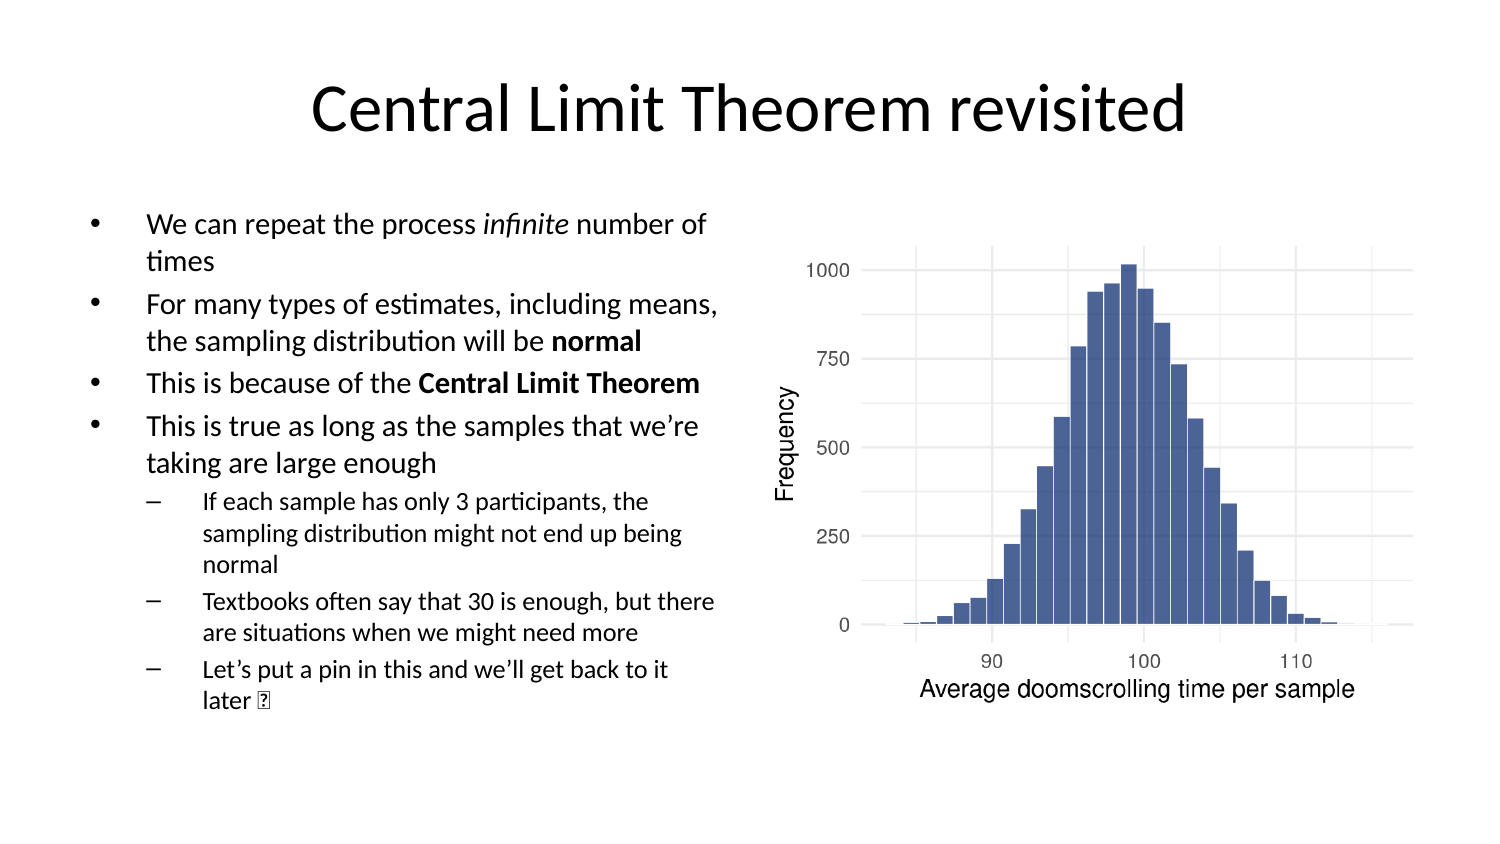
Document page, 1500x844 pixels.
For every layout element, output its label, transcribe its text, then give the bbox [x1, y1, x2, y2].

list We can repeat the process infinite number of times For many types of estimates, including means, the sampling distribution will be normal This is because of the Central Limit Theorem This is true as long as the samples that we’re taking are large enough If each sample has only 3 participants, the sampling distribution might not end up being normal Textbooks often say that 30 is enough, but there are situations when we might need more Let’s put a pin in this and we’ll get back to it later 📌 [75, 196, 738, 754]
title Central Limit Theorem revisited [75, 33, 1425, 175]
picture [762, 233, 1426, 715]
